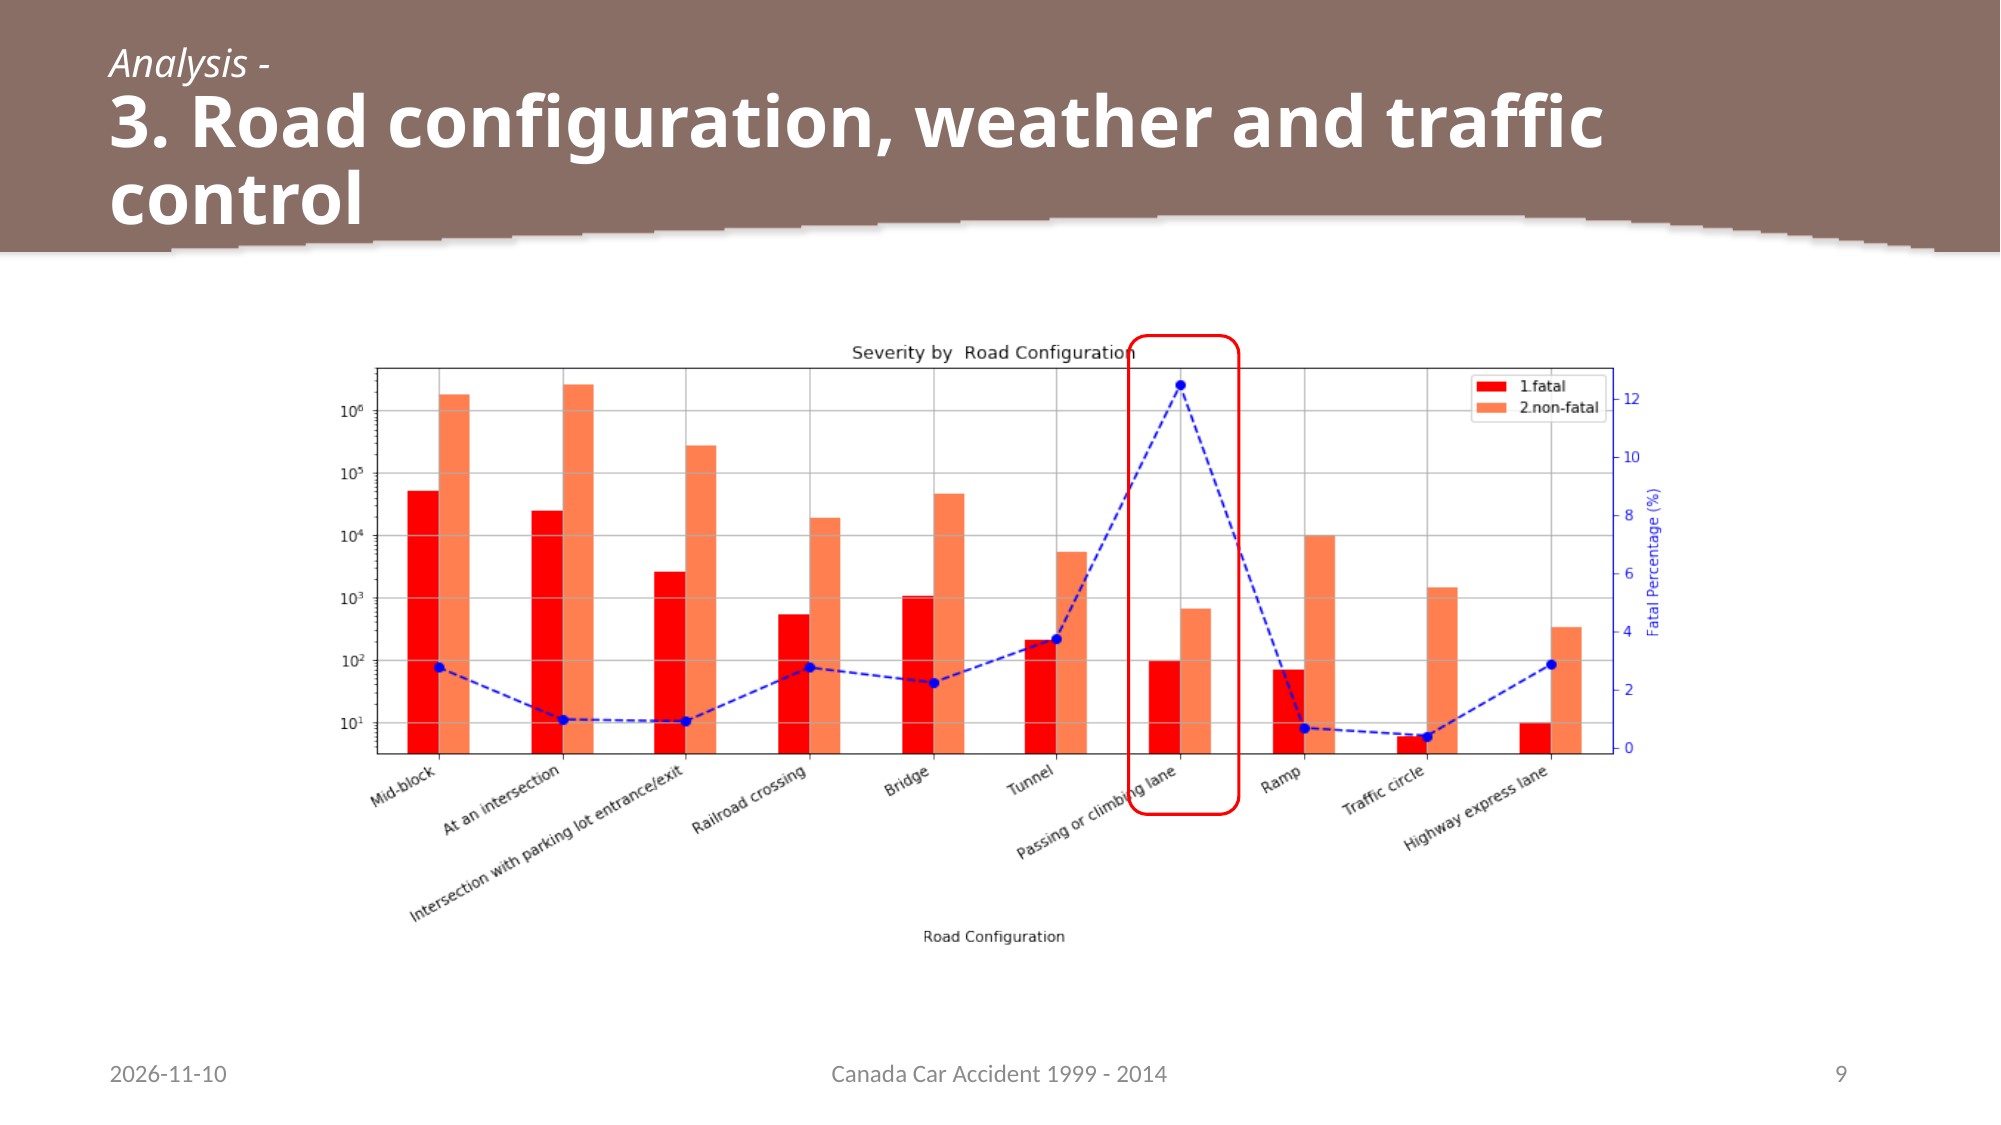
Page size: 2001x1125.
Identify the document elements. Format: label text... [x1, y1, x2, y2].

picture [328, 335, 1672, 956]
footer Canada Car Accident 1999 - 2014 [662, 1042, 1338, 1103]
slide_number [94, 1042, 558, 1103]
slide_number 9 [1412, 1042, 1863, 1103]
title Analysis - 3. Road configuration, weather and traffic control [94, 35, 1867, 248]
